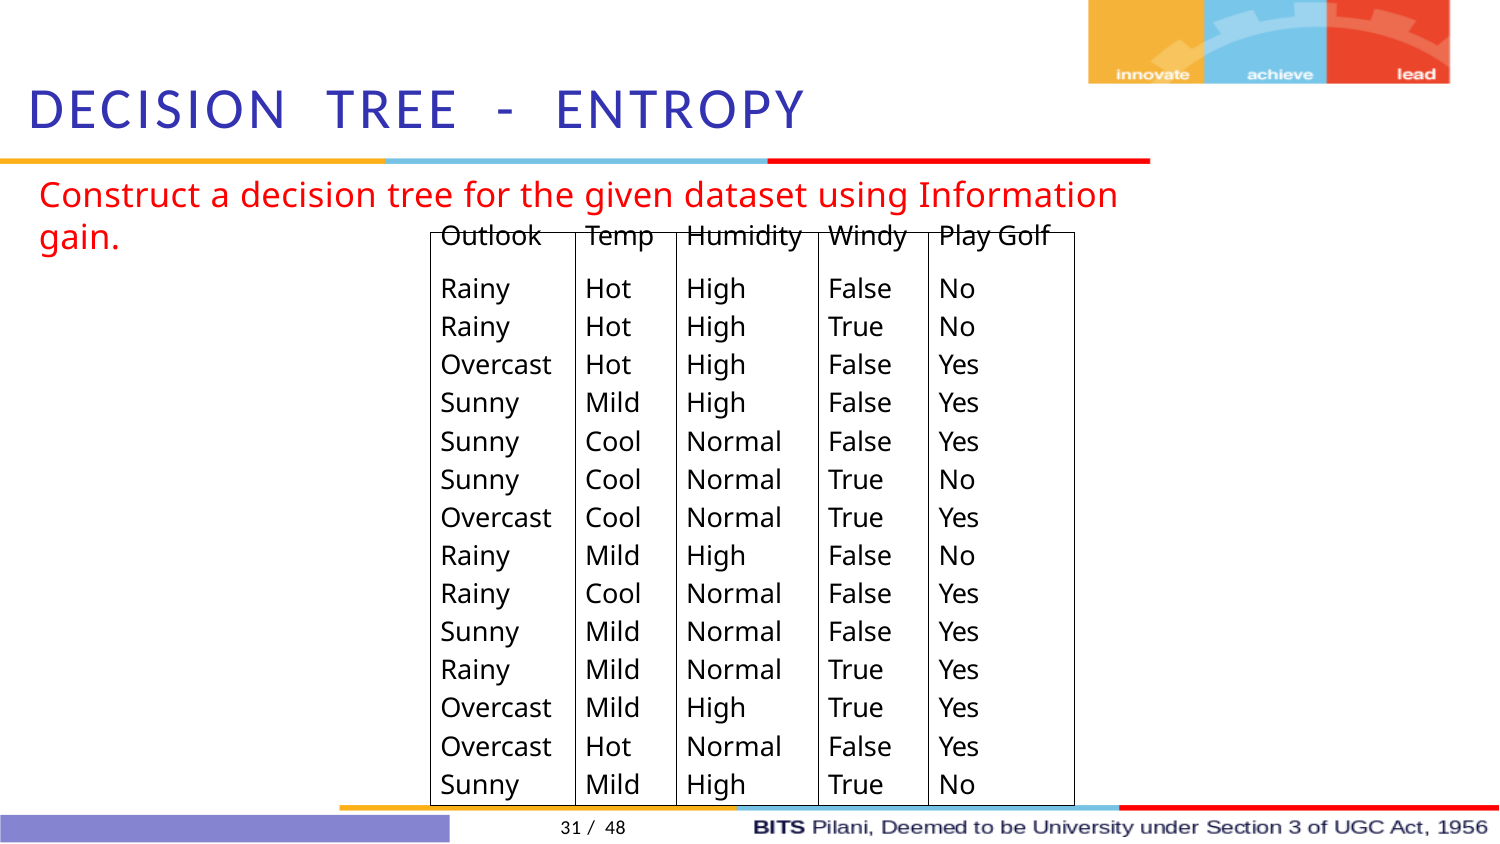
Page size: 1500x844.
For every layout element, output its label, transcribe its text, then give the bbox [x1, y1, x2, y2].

slide_number 31 / 48 [550, 815, 644, 844]
table_cell Overcast [431, 345, 575, 384]
table_cell Normal [677, 498, 818, 536]
table_cell No [929, 269, 1074, 307]
table_cell No [929, 536, 1074, 574]
table_cell Sunny [431, 460, 575, 498]
table_cell High [677, 765, 818, 805]
table_cell Rainy [431, 307, 575, 345]
table_cell False [819, 727, 928, 765]
table_cell High [677, 384, 818, 422]
table_cell Cool [576, 574, 676, 612]
table_cell Sunny [431, 765, 575, 805]
table_cell Overcast [431, 727, 575, 765]
table_cell Hot [576, 269, 676, 307]
table_cell High [677, 307, 818, 345]
table_cell True [819, 765, 928, 805]
table_header Windy [819, 233, 928, 269]
table_cell Sunny [431, 384, 575, 422]
table_cell False [819, 422, 928, 460]
table_cell Yes [929, 651, 1074, 689]
table_cell Normal [677, 727, 818, 765]
title Decision Tree - ENTROPY [25, 65, 1014, 211]
table_header Outlook [431, 233, 575, 269]
table_cell Mild [576, 612, 676, 651]
table_cell Yes [929, 345, 1074, 384]
table_cell Rainy [431, 269, 575, 307]
table_cell Hot [576, 345, 676, 384]
table_cell Hot [576, 307, 676, 345]
text_box Construct a decision tree for the given dataset using Information gain. [35, 169, 1135, 257]
table_cell True [819, 307, 928, 345]
table_cell False [819, 574, 928, 612]
table_cell False [819, 384, 928, 422]
table_cell High [677, 689, 818, 727]
table_cell False [819, 269, 928, 307]
table_cell Yes [929, 727, 1074, 765]
table_cell False [819, 345, 928, 384]
table_cell Mild [576, 384, 676, 422]
table_cell Normal [677, 651, 818, 689]
table_cell Yes [929, 612, 1074, 651]
table_cell Sunny [431, 612, 575, 651]
table_cell No [929, 307, 1074, 345]
table_cell Yes [929, 384, 1074, 422]
picture [0, 0, 1499, 837]
table_cell Mild [576, 765, 676, 805]
table_cell Yes [929, 422, 1074, 460]
table_cell True [819, 651, 928, 689]
table_header Temp [576, 233, 676, 269]
text_box [0, 814, 450, 843]
table_cell Mild [576, 651, 676, 689]
table_cell High [677, 269, 818, 307]
table_cell Yes [929, 498, 1074, 536]
table_cell Normal [677, 460, 818, 498]
table_cell Cool [576, 460, 676, 498]
table_cell Normal [677, 574, 818, 612]
table_cell Normal [677, 422, 818, 460]
table_cell Cool [576, 498, 676, 536]
table_cell Sunny [431, 422, 575, 460]
table_cell No [929, 460, 1074, 498]
table_cell Yes [929, 574, 1074, 612]
table_cell Rainy [431, 651, 575, 689]
table_cell Overcast [431, 498, 575, 536]
table_header Humidity [677, 233, 818, 269]
table_cell True [819, 689, 928, 727]
table_cell Overcast [431, 689, 575, 727]
table_cell Yes [929, 689, 1074, 727]
table_cell Mild [576, 689, 676, 727]
table_cell No [929, 765, 1074, 805]
table_cell High [677, 345, 818, 384]
table_cell Rainy [431, 574, 575, 612]
table_cell True [819, 498, 928, 536]
table_cell Hot [576, 727, 676, 765]
table_cell Normal [677, 612, 818, 651]
table_cell False [819, 536, 928, 574]
table_cell True [819, 460, 928, 498]
table_cell High [677, 536, 818, 574]
table_cell False [819, 612, 928, 651]
table_cell Rainy [431, 536, 575, 574]
table_header Play Golf [929, 233, 1074, 269]
table_cell Cool [576, 422, 676, 460]
table_cell Mild [576, 536, 676, 574]
